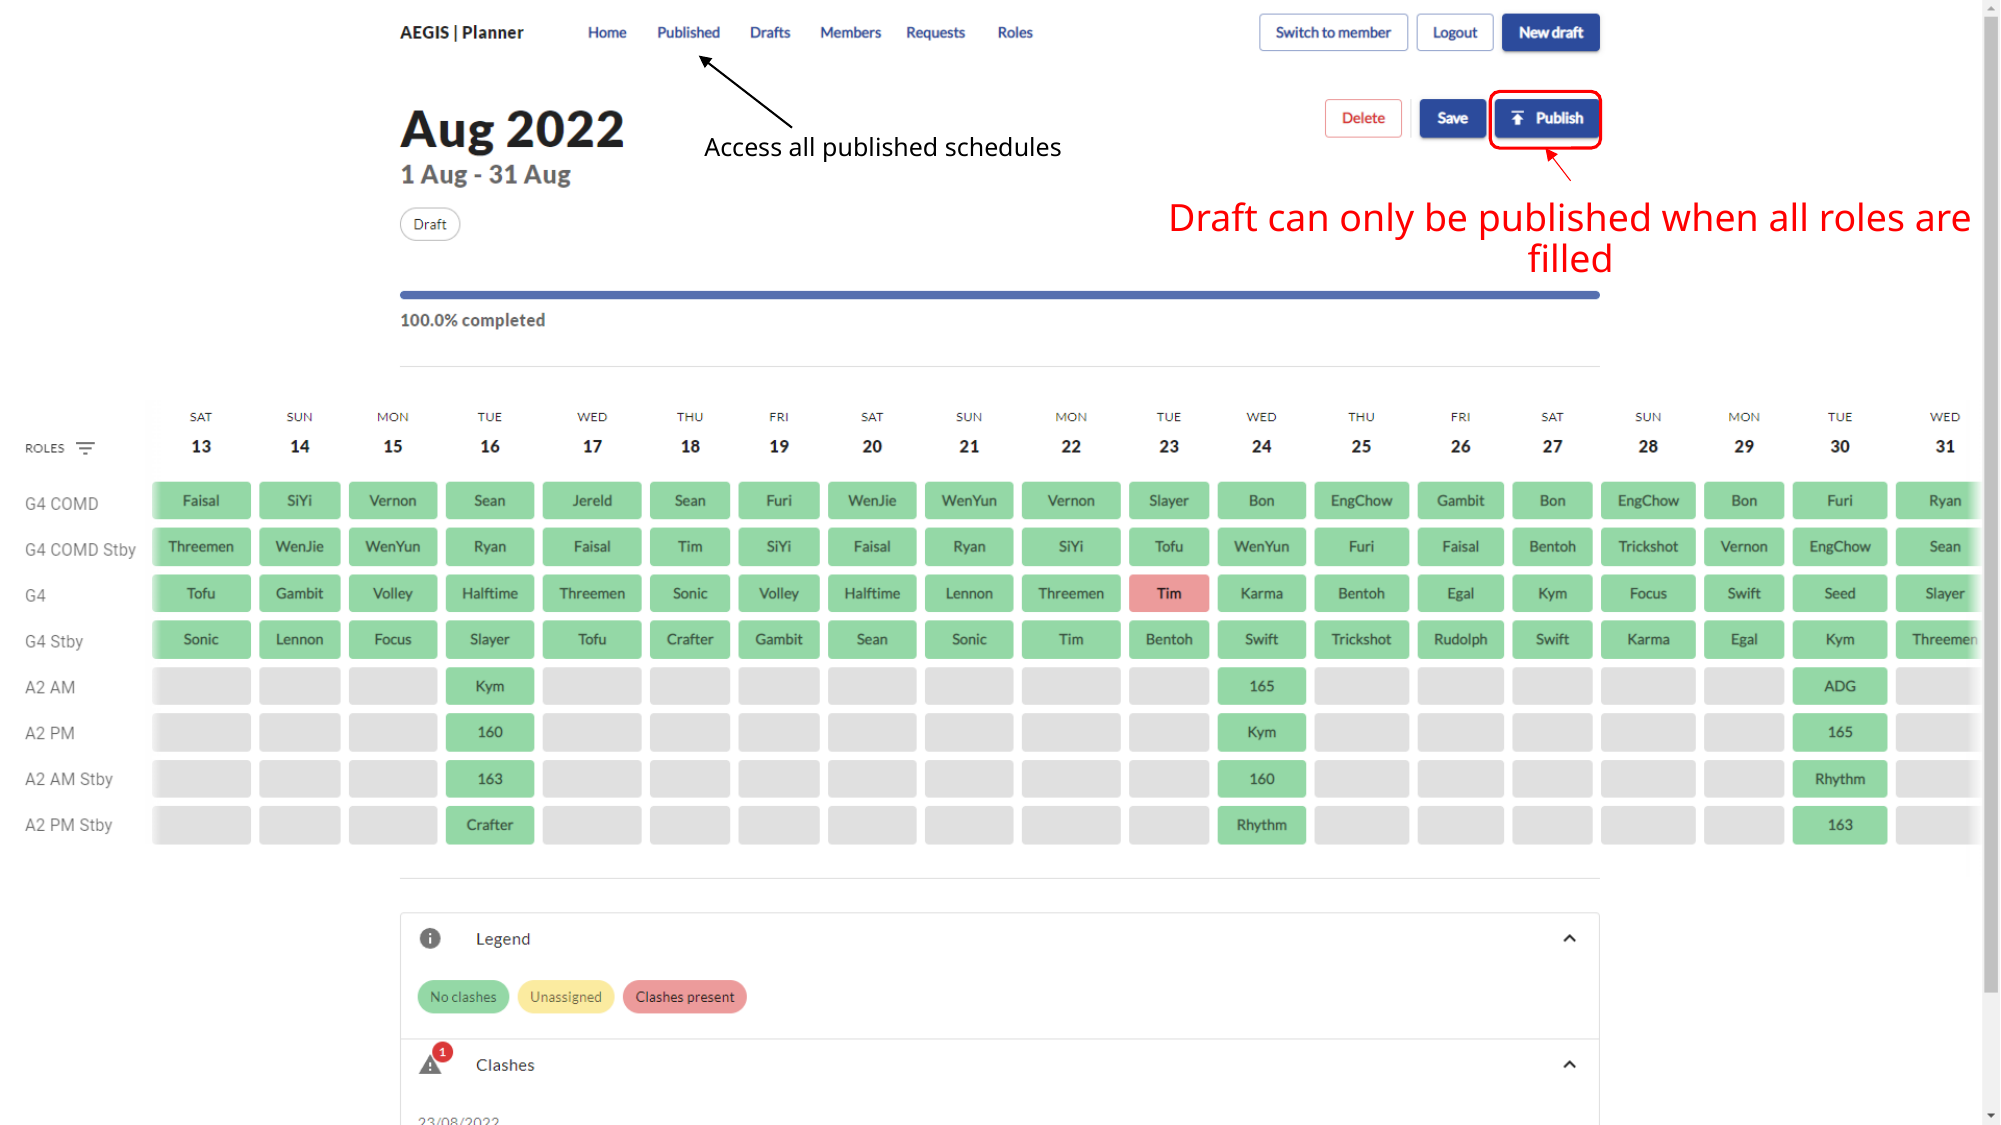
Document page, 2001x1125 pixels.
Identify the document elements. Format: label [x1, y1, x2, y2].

text_box [698, 55, 793, 128]
picture [0, 0, 2000, 1125]
text_box [1545, 148, 1571, 181]
